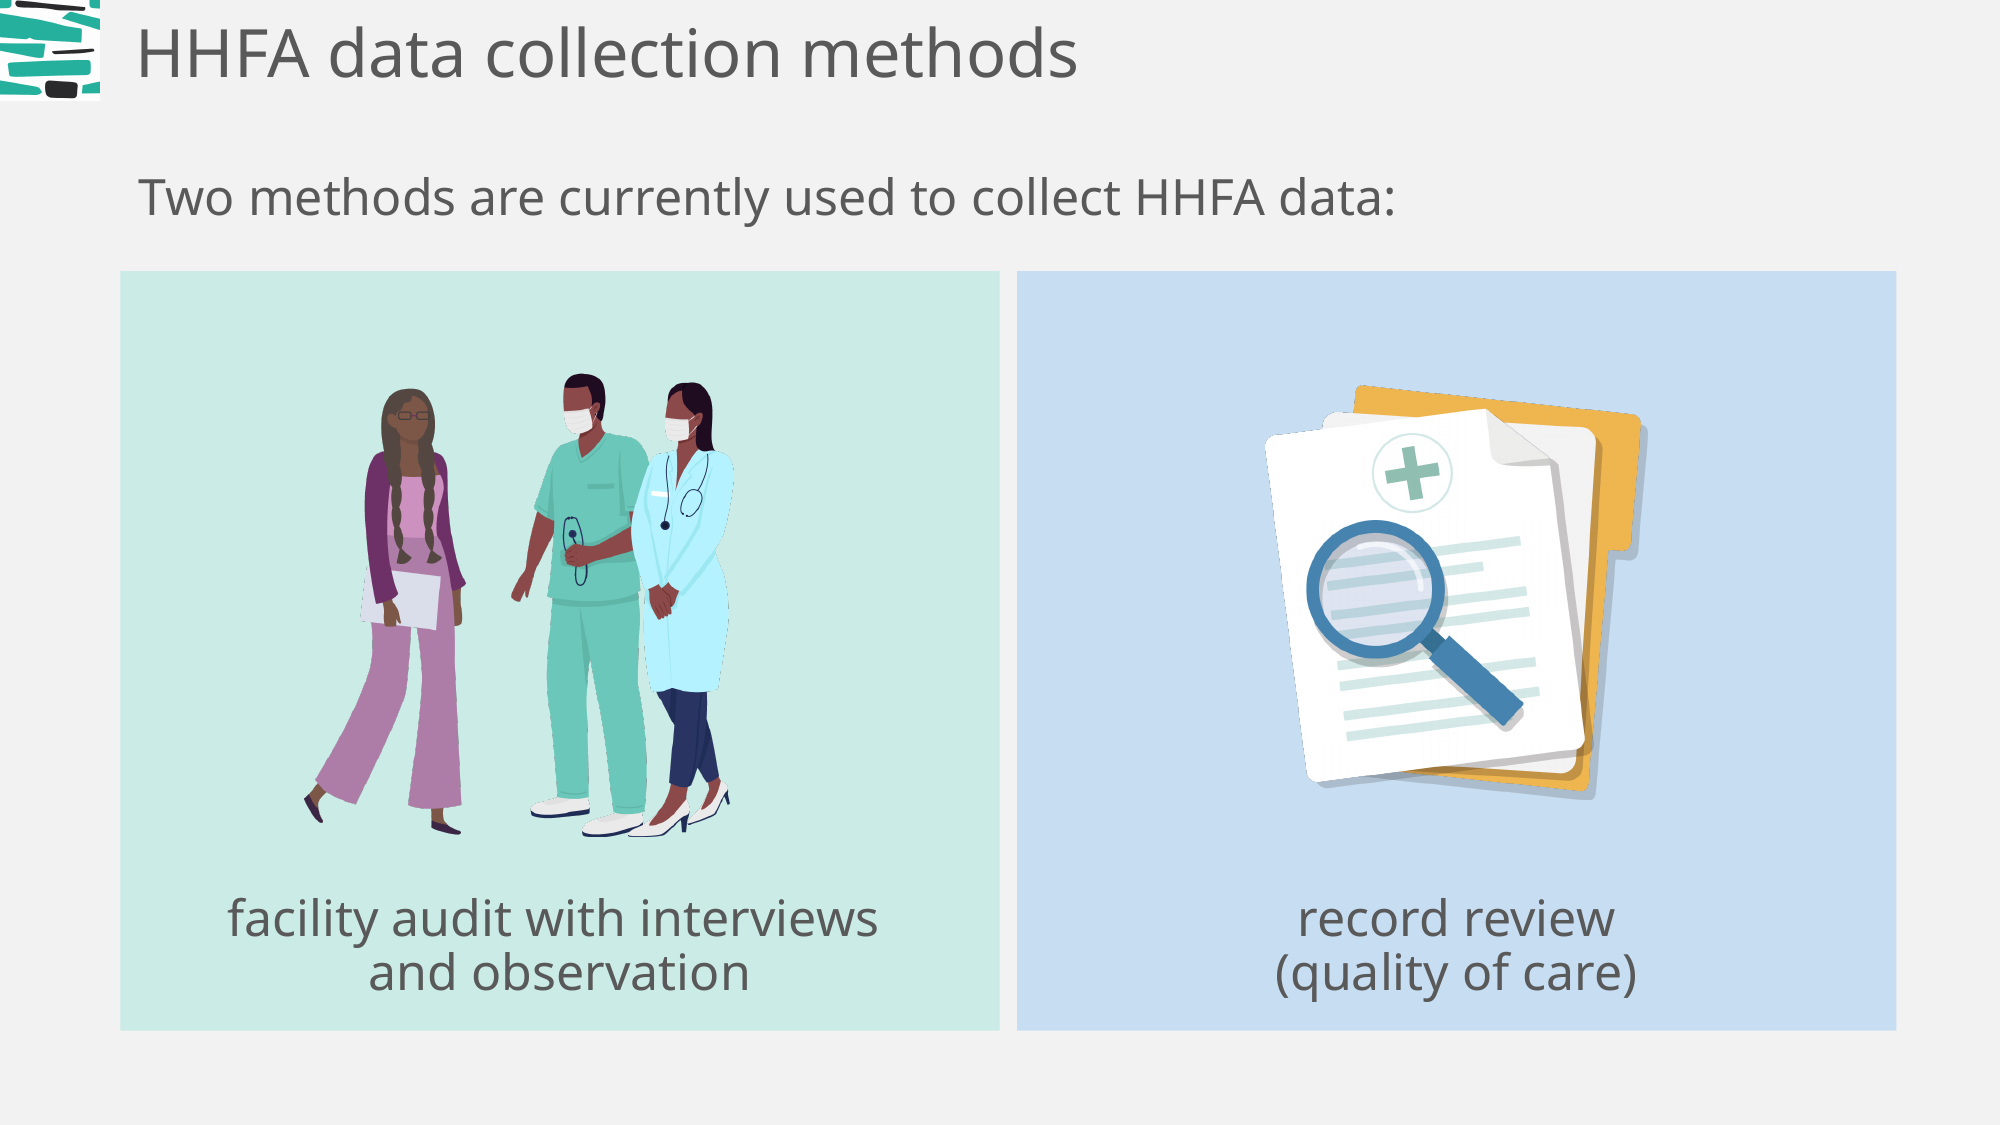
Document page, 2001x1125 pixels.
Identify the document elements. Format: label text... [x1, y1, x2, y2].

picture [304, 373, 734, 837]
text_box [1017, 271, 1897, 1031]
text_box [0, 0, 1780, 101]
picture [1265, 385, 1648, 801]
text_box record review (quality of care) [1063, 885, 1850, 1009]
text_box [120, 271, 1000, 1031]
text_box facility audit with interviews and observation [167, 885, 953, 1009]
text_box Two methods are currently used to collect HHFA data: [124, 164, 1710, 234]
